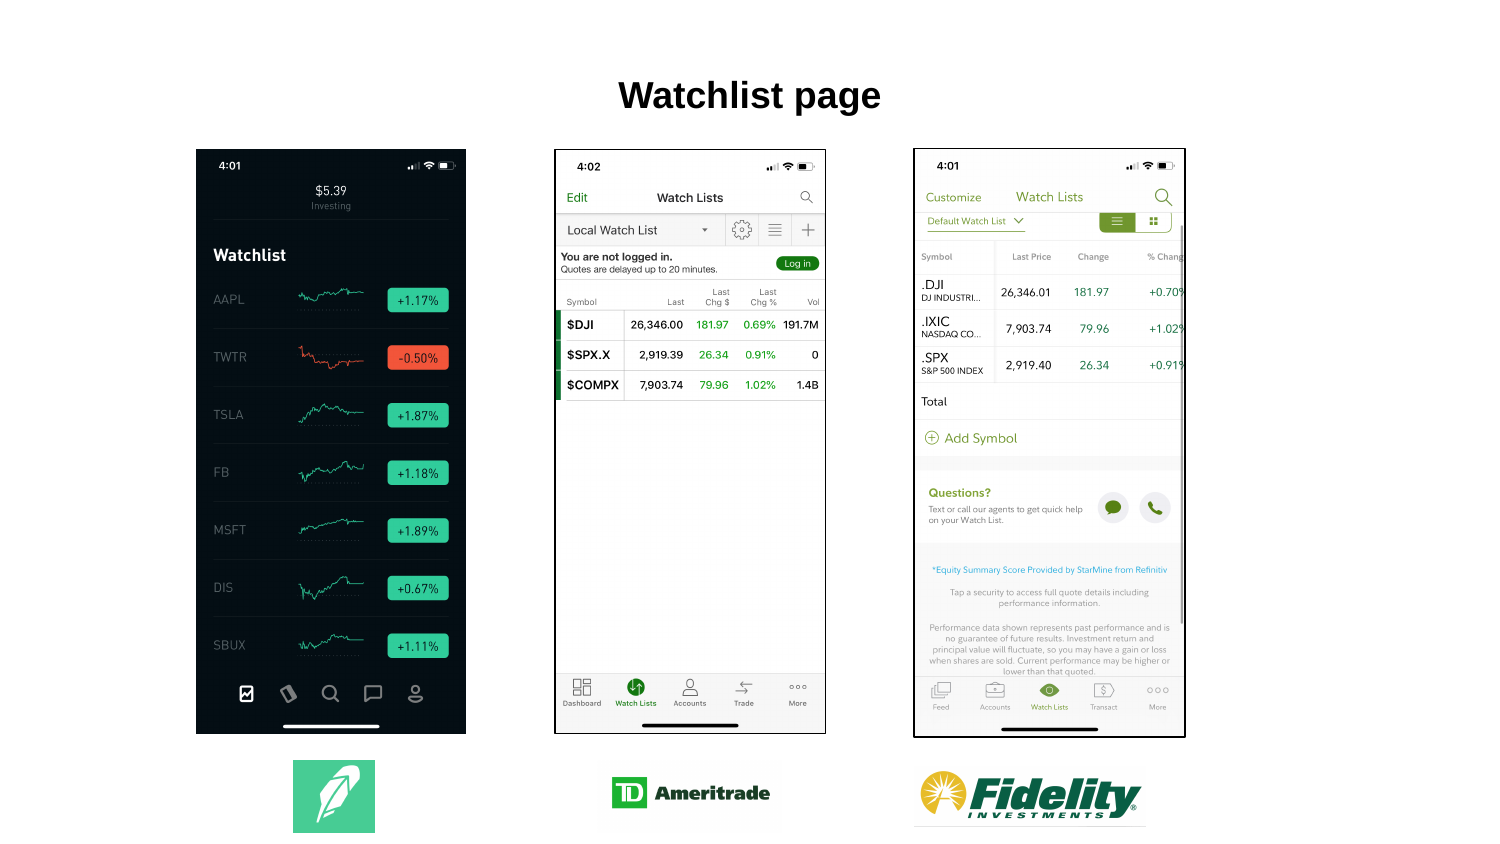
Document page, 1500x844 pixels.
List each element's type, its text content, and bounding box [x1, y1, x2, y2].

list Watchlist page [51, 61, 1449, 750]
picture [597, 760, 782, 833]
picture [196, 149, 466, 734]
picture [555, 149, 826, 733]
picture [914, 149, 1185, 737]
picture [914, 766, 1147, 827]
picture [293, 760, 375, 833]
